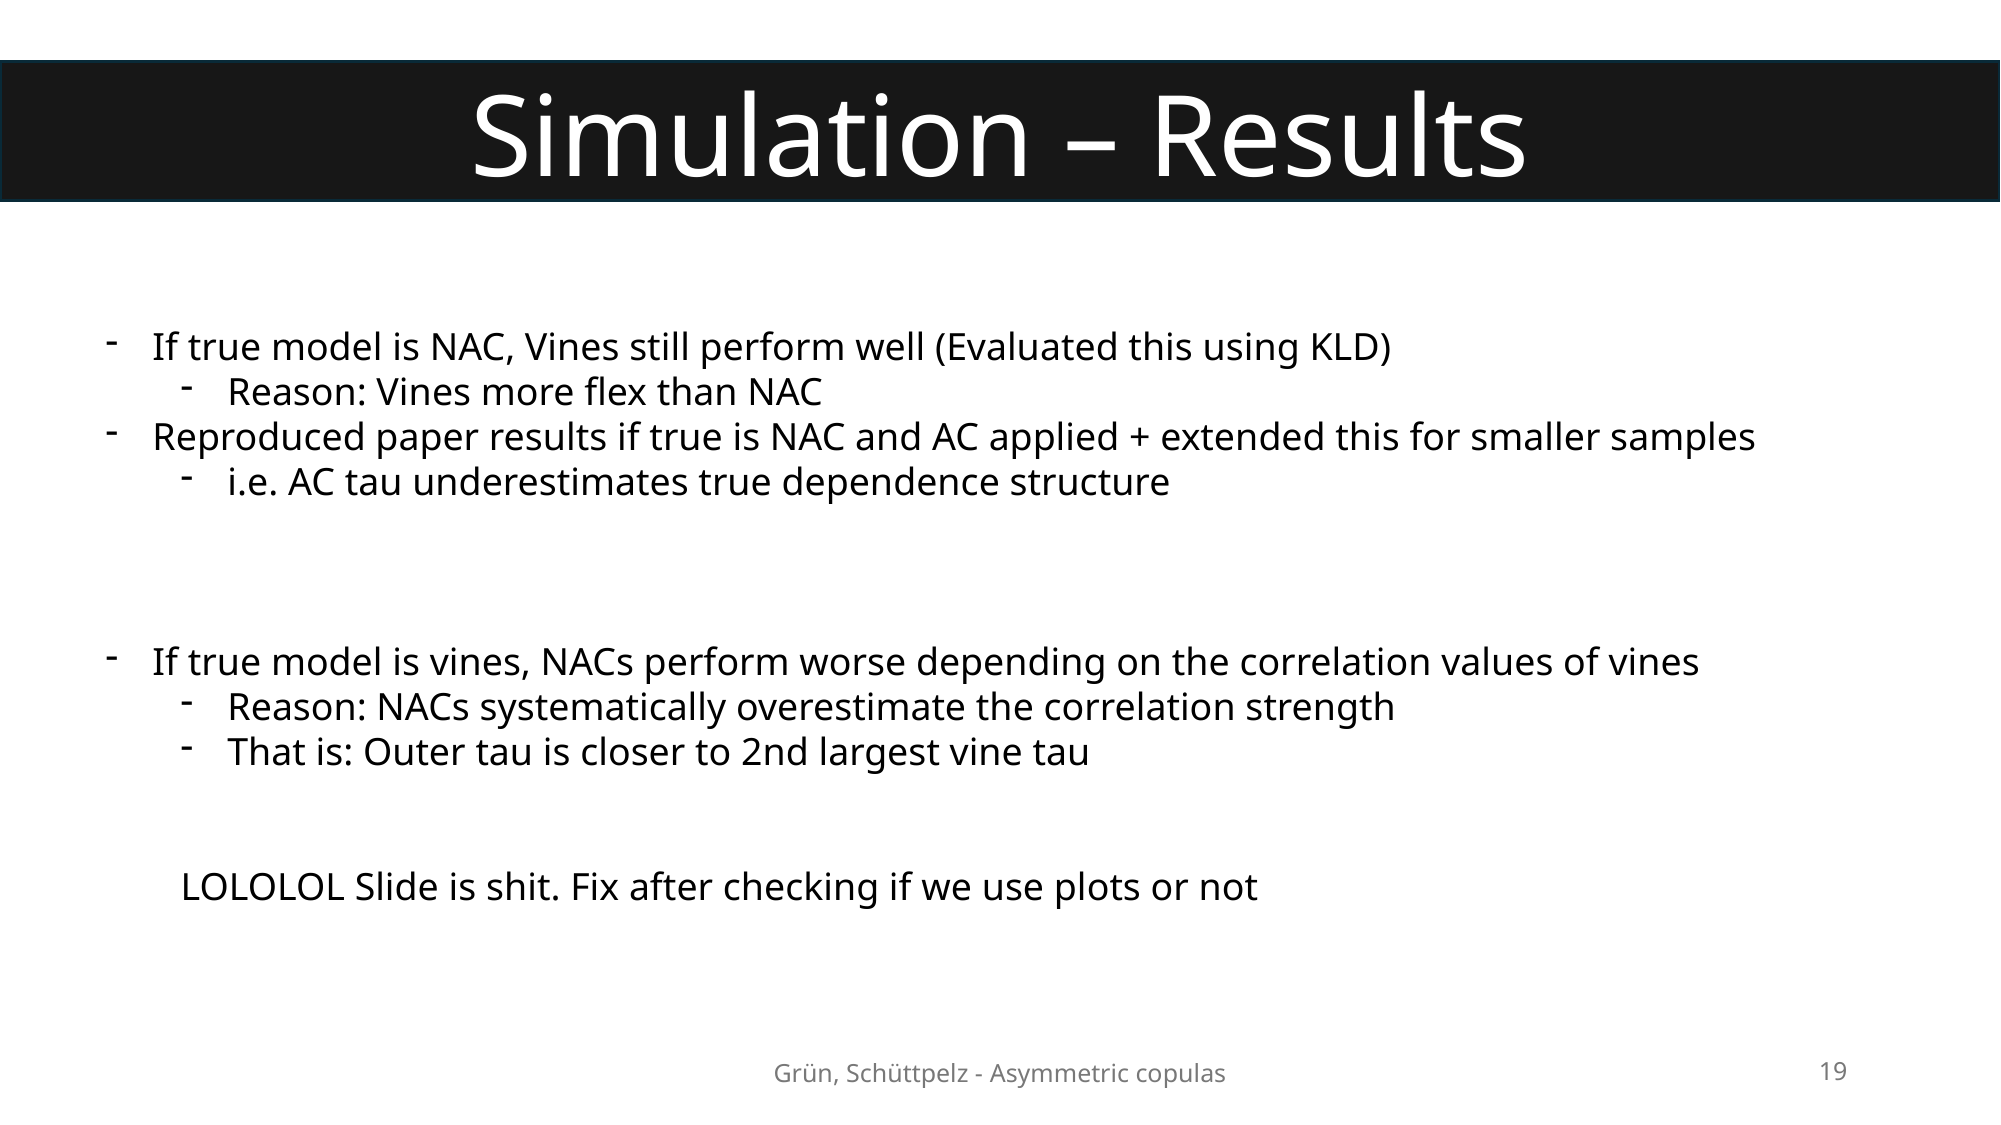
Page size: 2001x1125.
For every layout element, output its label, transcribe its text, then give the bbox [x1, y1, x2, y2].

text_box Simulation – Results [0, 60, 2000, 202]
text_box If true model is NAC, Vines still perform well (Evaluated this using KLD) Reason: Vines more flex than NAC Reproduced paper results if true is NAC and AC applied + extended this for smaller samples i.e. AC tau underestimates true dependence structure If true model is vines, NACs perform worse depending on the correlation values of vines Reason: NACs systematically overestimate the correlation strength That is: Outer tau is closer to 2nd largest vine tau LOLOLOL Slide is shit. Fix after checking if we use plots or not [90, 315, 1910, 961]
footer Grün, Schüttpelz - Asymmetric copulas [662, 1042, 1338, 1103]
slide_number 19 [1412, 1042, 1863, 1103]
